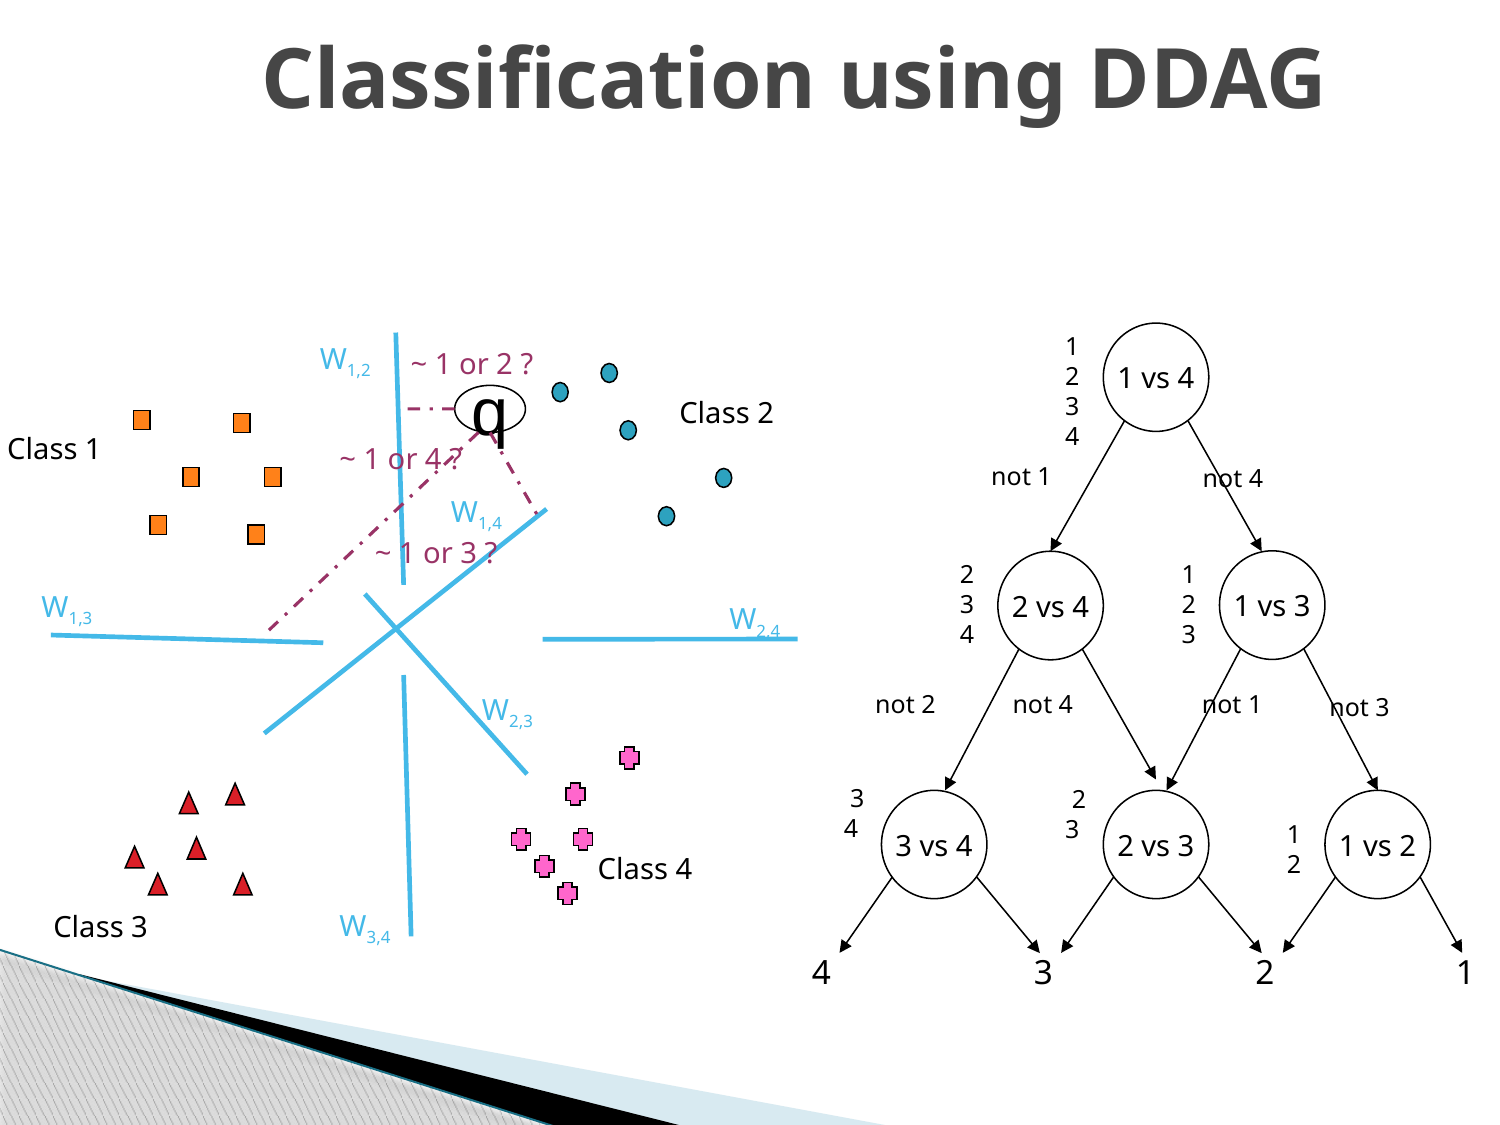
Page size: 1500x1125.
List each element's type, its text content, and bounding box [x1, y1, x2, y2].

text_box [1233, 501, 1262, 552]
text_box 1 2 3 [1166, 551, 1220, 656]
text_box [715, 468, 732, 488]
text_box [620, 420, 637, 440]
text_box not 1 [976, 453, 1093, 499]
text_box 3 [1018, 944, 1072, 999]
text_box [976, 876, 1038, 944]
text_box ~ 1 or 4 ? [417, 432, 538, 483]
text_box Class 1 [0, 423, 117, 473]
text_box 1 [1441, 944, 1494, 999]
text_box [620, 747, 639, 769]
text_box [1062, 876, 1114, 944]
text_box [245, 485, 566, 706]
text_box Class 3 [38, 901, 163, 951]
text_box 3 vs 4 [881, 790, 987, 899]
text_box [1419, 876, 1462, 944]
text_box 4 [797, 944, 850, 999]
text_box not 2 [860, 681, 977, 727]
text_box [324, 674, 418, 950]
text_box [182, 467, 200, 487]
text_box [511, 828, 531, 851]
text_box [1284, 876, 1336, 944]
text_box 1 vs 2 [1325, 790, 1431, 899]
text_box q [454, 388, 526, 432]
text_box [1050, 499, 1081, 552]
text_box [304, 332, 412, 485]
text_box 2 [1240, 944, 1294, 999]
text_box [133, 410, 150, 430]
text_box [840, 876, 893, 944]
text_box 3 4 [828, 774, 882, 850]
text_box not 3 [1314, 683, 1345, 729]
text_box [558, 882, 578, 905]
text_box [565, 783, 585, 806]
text_box [179, 792, 199, 814]
text_box [148, 873, 168, 895]
text_box [233, 873, 253, 895]
title Classification using DDAG [135, 12, 1453, 138]
text_box [552, 388, 569, 402]
text_box [534, 855, 554, 878]
text_box 1 vs 4 [1104, 323, 1209, 432]
text_box ~ 1 or 2 ? [415, 337, 609, 388]
text_box 2 vs 4 [998, 551, 1104, 660]
text_box 2 3 [1050, 776, 1104, 852]
text_box [149, 515, 167, 535]
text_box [26, 580, 239, 676]
text_box 1 vs 3 [1220, 550, 1325, 660]
text_box [233, 413, 250, 433]
text_box not 3 [1323, 683, 1431, 729]
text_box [364, 593, 574, 775]
text_box [1082, 648, 1156, 780]
text_box [187, 837, 206, 860]
text_box [225, 783, 245, 805]
text_box 2 3 4 [945, 551, 998, 656]
text_box [609, 363, 618, 383]
text_box [945, 690, 997, 791]
text_box [1166, 727, 1200, 791]
text_box 2 vs 3 [1103, 790, 1209, 899]
text_box 1 2 [1272, 811, 1325, 887]
text_box not 1 [1187, 681, 1304, 727]
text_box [542, 592, 822, 644]
text_box not 4 [1188, 455, 1305, 501]
text_box [264, 467, 281, 485]
text_box 1 2 3 4 [1050, 323, 1104, 458]
text_box not 4 [997, 681, 1114, 727]
text_box [1303, 648, 1378, 791]
text_box Class 2 [664, 386, 789, 437]
text_box [658, 506, 675, 526]
text_box Class 4 [582, 843, 708, 893]
text_box [125, 846, 144, 868]
text_box [573, 828, 593, 851]
text_box [1198, 876, 1260, 944]
